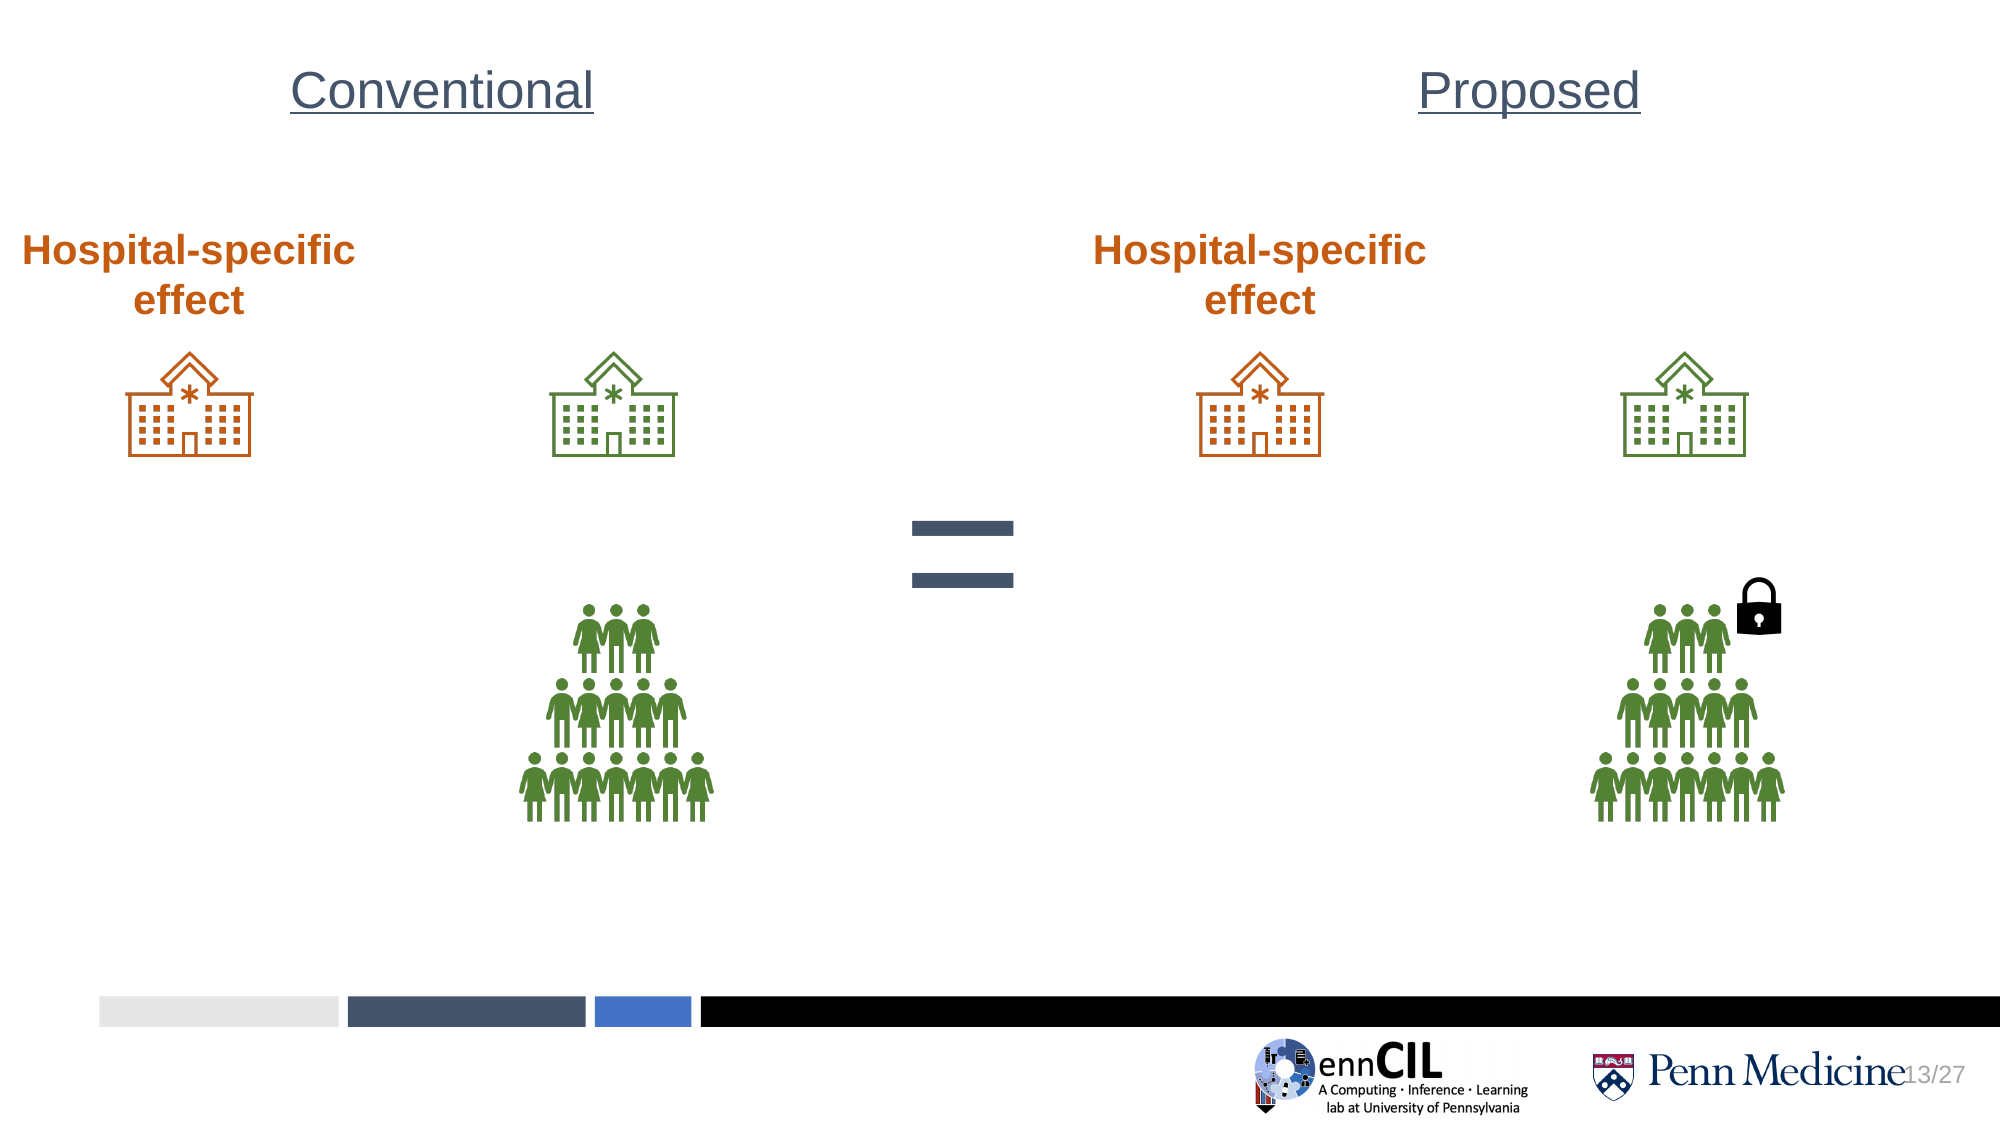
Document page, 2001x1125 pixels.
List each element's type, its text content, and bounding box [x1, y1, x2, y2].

text_box Conventional [275, 49, 609, 127]
text_box Proposed [1403, 49, 1656, 127]
picture [538, 331, 689, 482]
picture [1184, 331, 1335, 482]
picture [114, 331, 265, 482]
text_box = [867, 407, 1060, 673]
text_box Hospital-specific effect [7, 215, 371, 330]
picture [1566, 568, 1803, 831]
text_box Hospital-specific effect [1077, 215, 1442, 330]
picture [1609, 331, 1760, 482]
picture [495, 594, 732, 831]
picture [1252, 1035, 1532, 1118]
